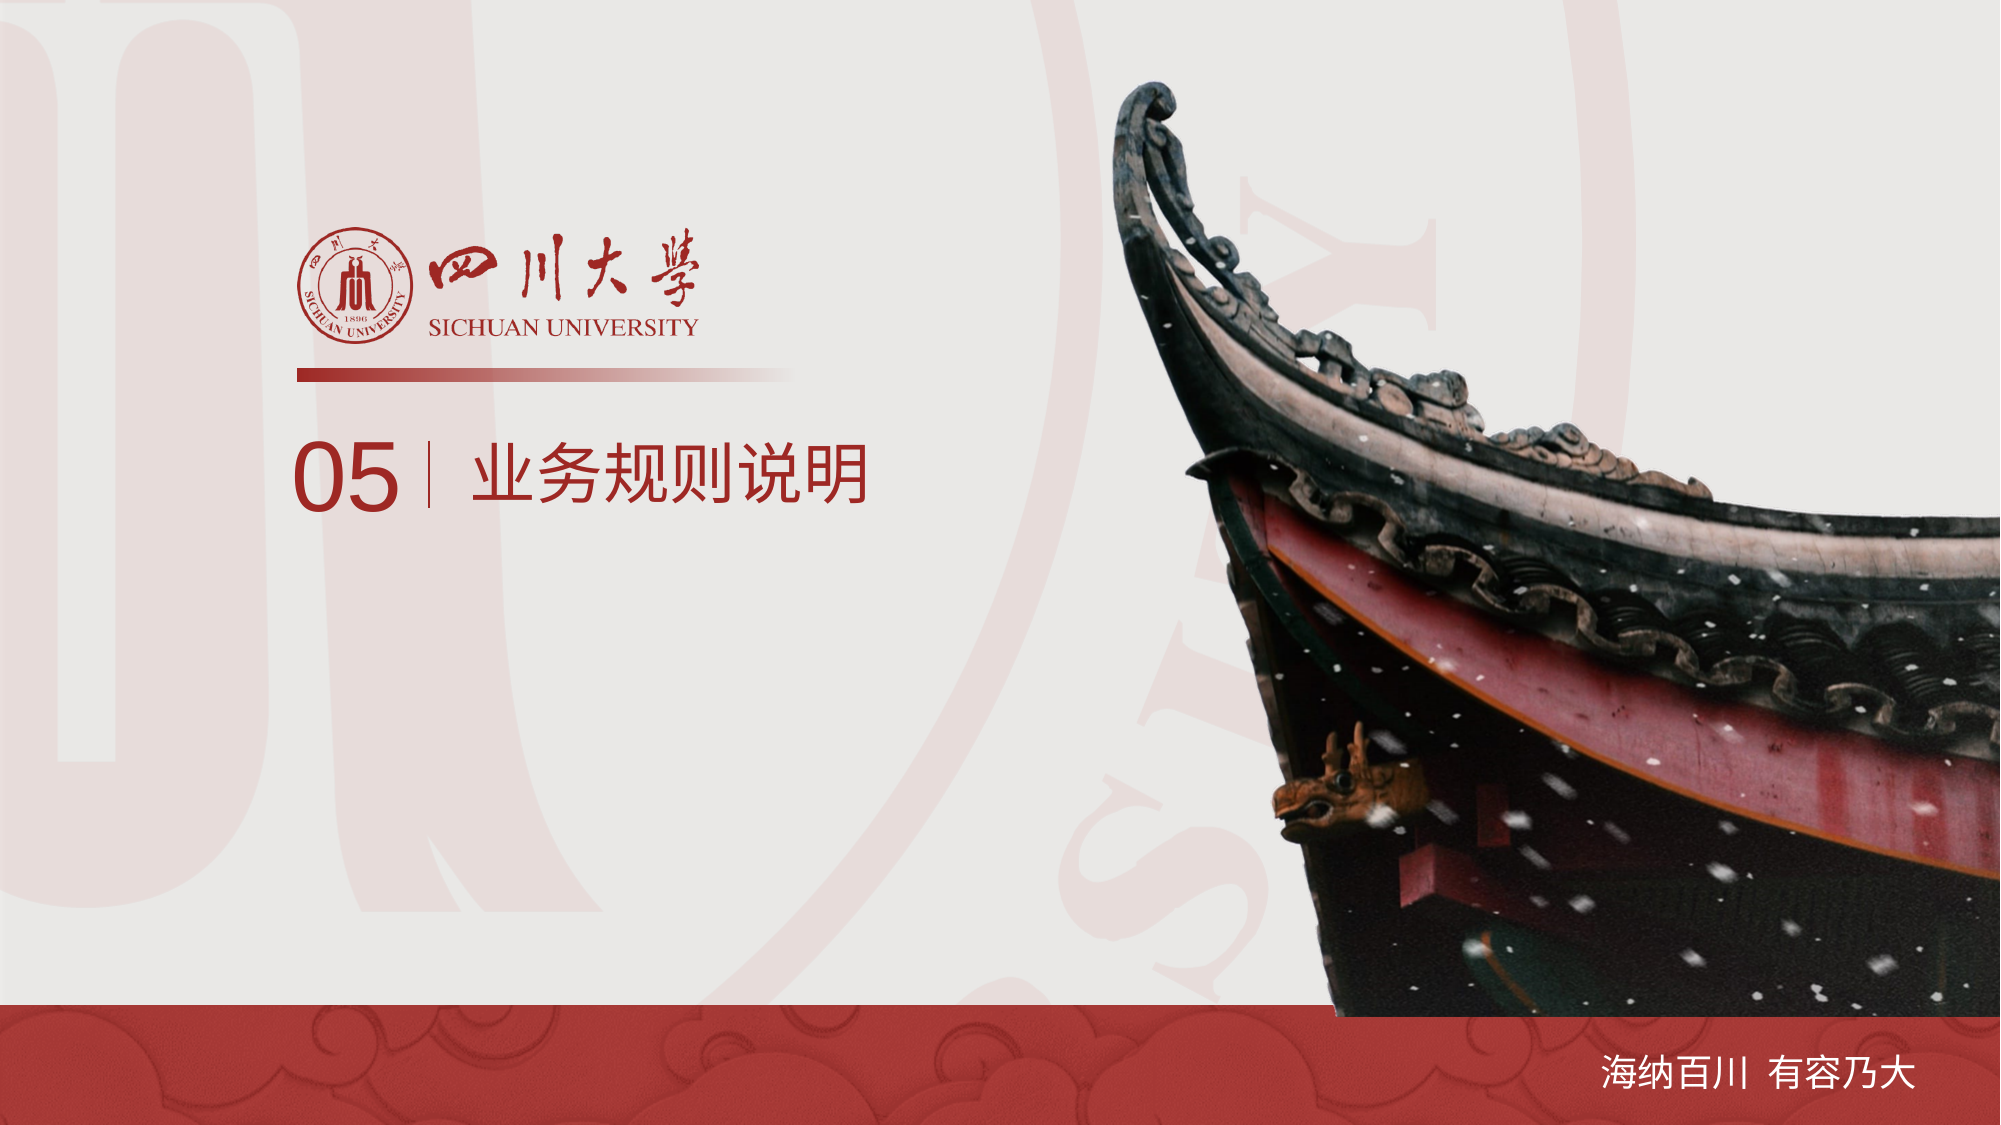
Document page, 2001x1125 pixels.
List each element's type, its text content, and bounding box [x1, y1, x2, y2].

text_box 海纳百川 有容乃大 [1636, 1041, 1943, 1102]
picture [0, 0, 2000, 1125]
text_box [1636, 1023, 2000, 1125]
